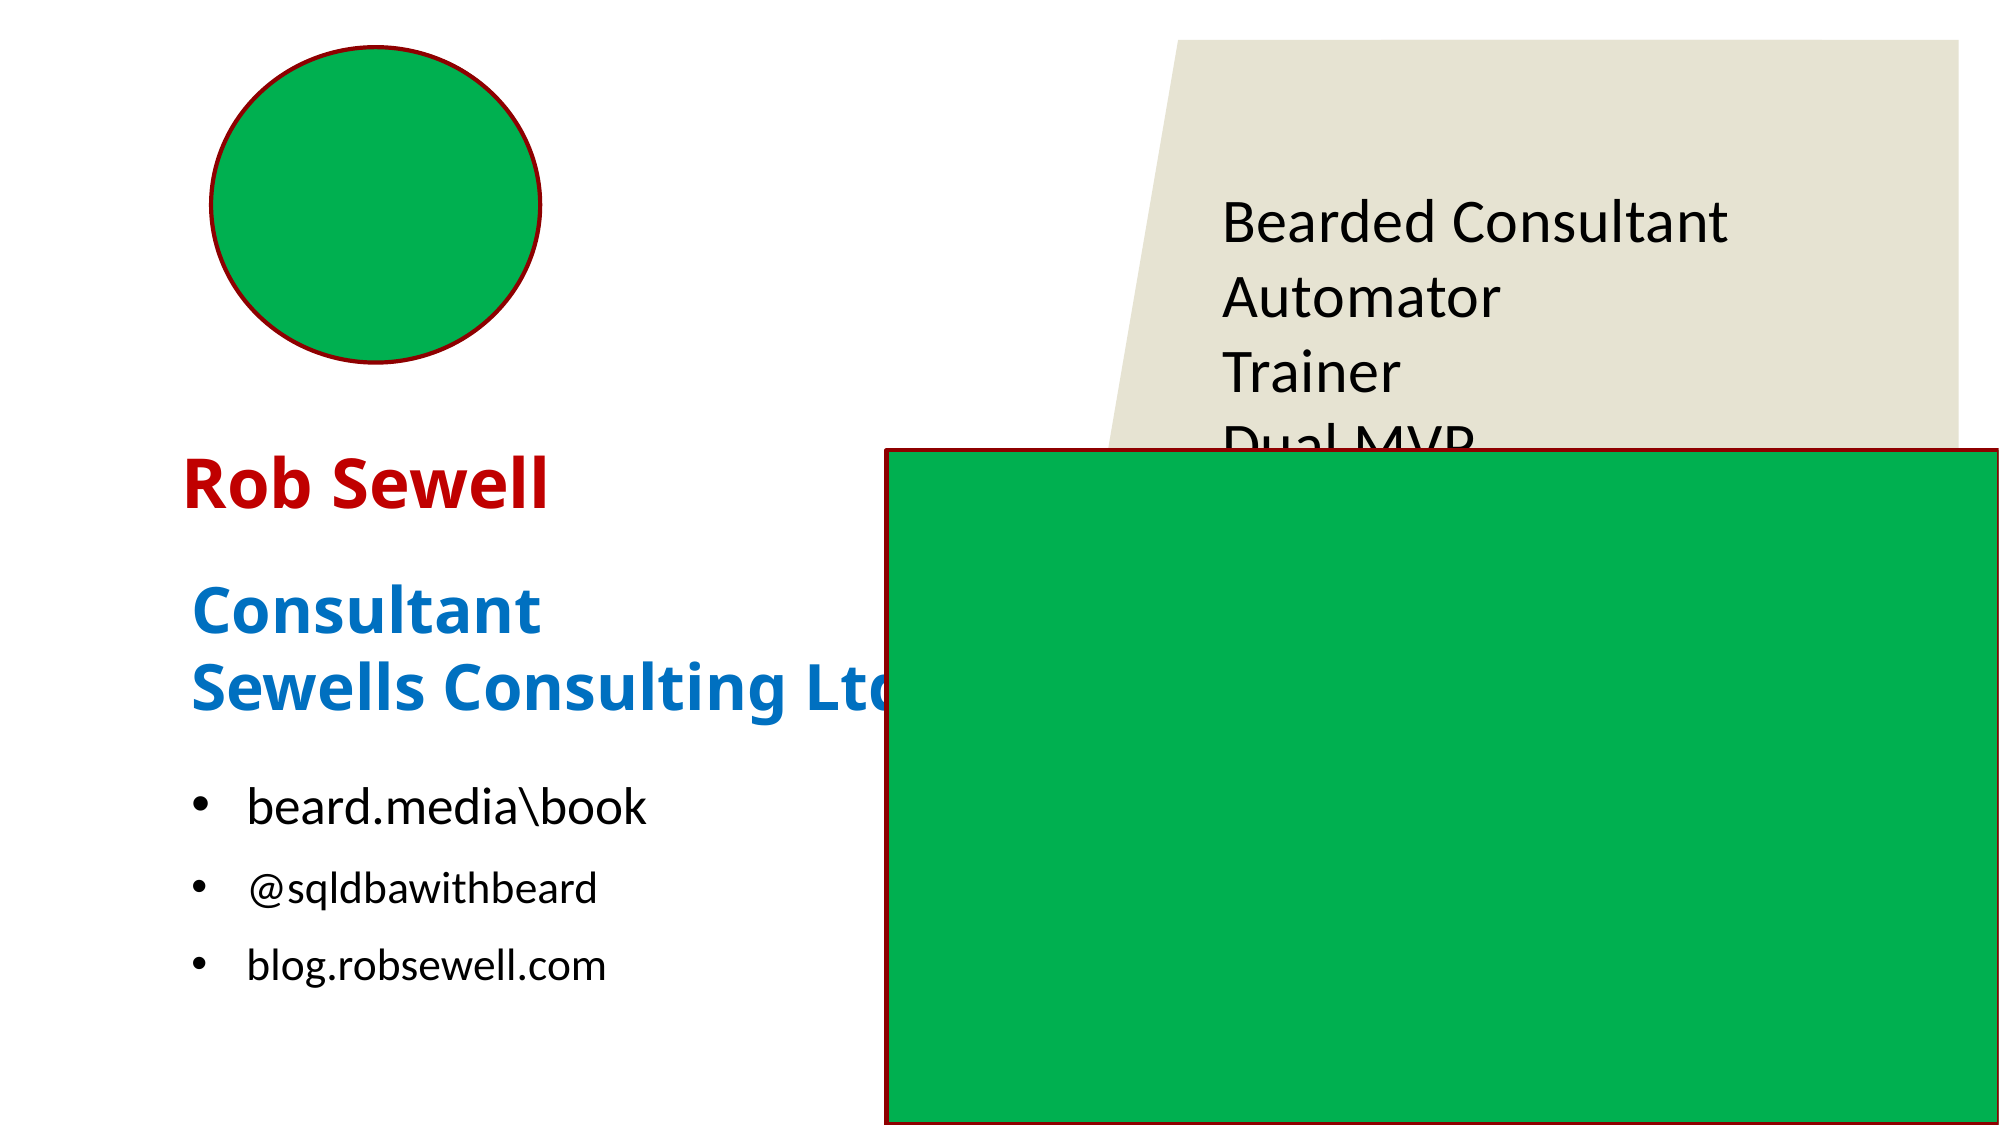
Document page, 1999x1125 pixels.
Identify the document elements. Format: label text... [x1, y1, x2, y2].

list Consultant Sewells Consulting Ltd [176, 562, 884, 732]
text_box [208, 150, 219, 260]
picture [224, 46, 541, 363]
list Bearded Consultant Automator Trainer Dual MVP [1207, 172, 1935, 448]
list beard.media\book @sqldbawithbeard blog.robsewell.com [176, 764, 884, 998]
text_box [884, 448, 1999, 1125]
title Rob Sewell [166, 432, 1060, 530]
